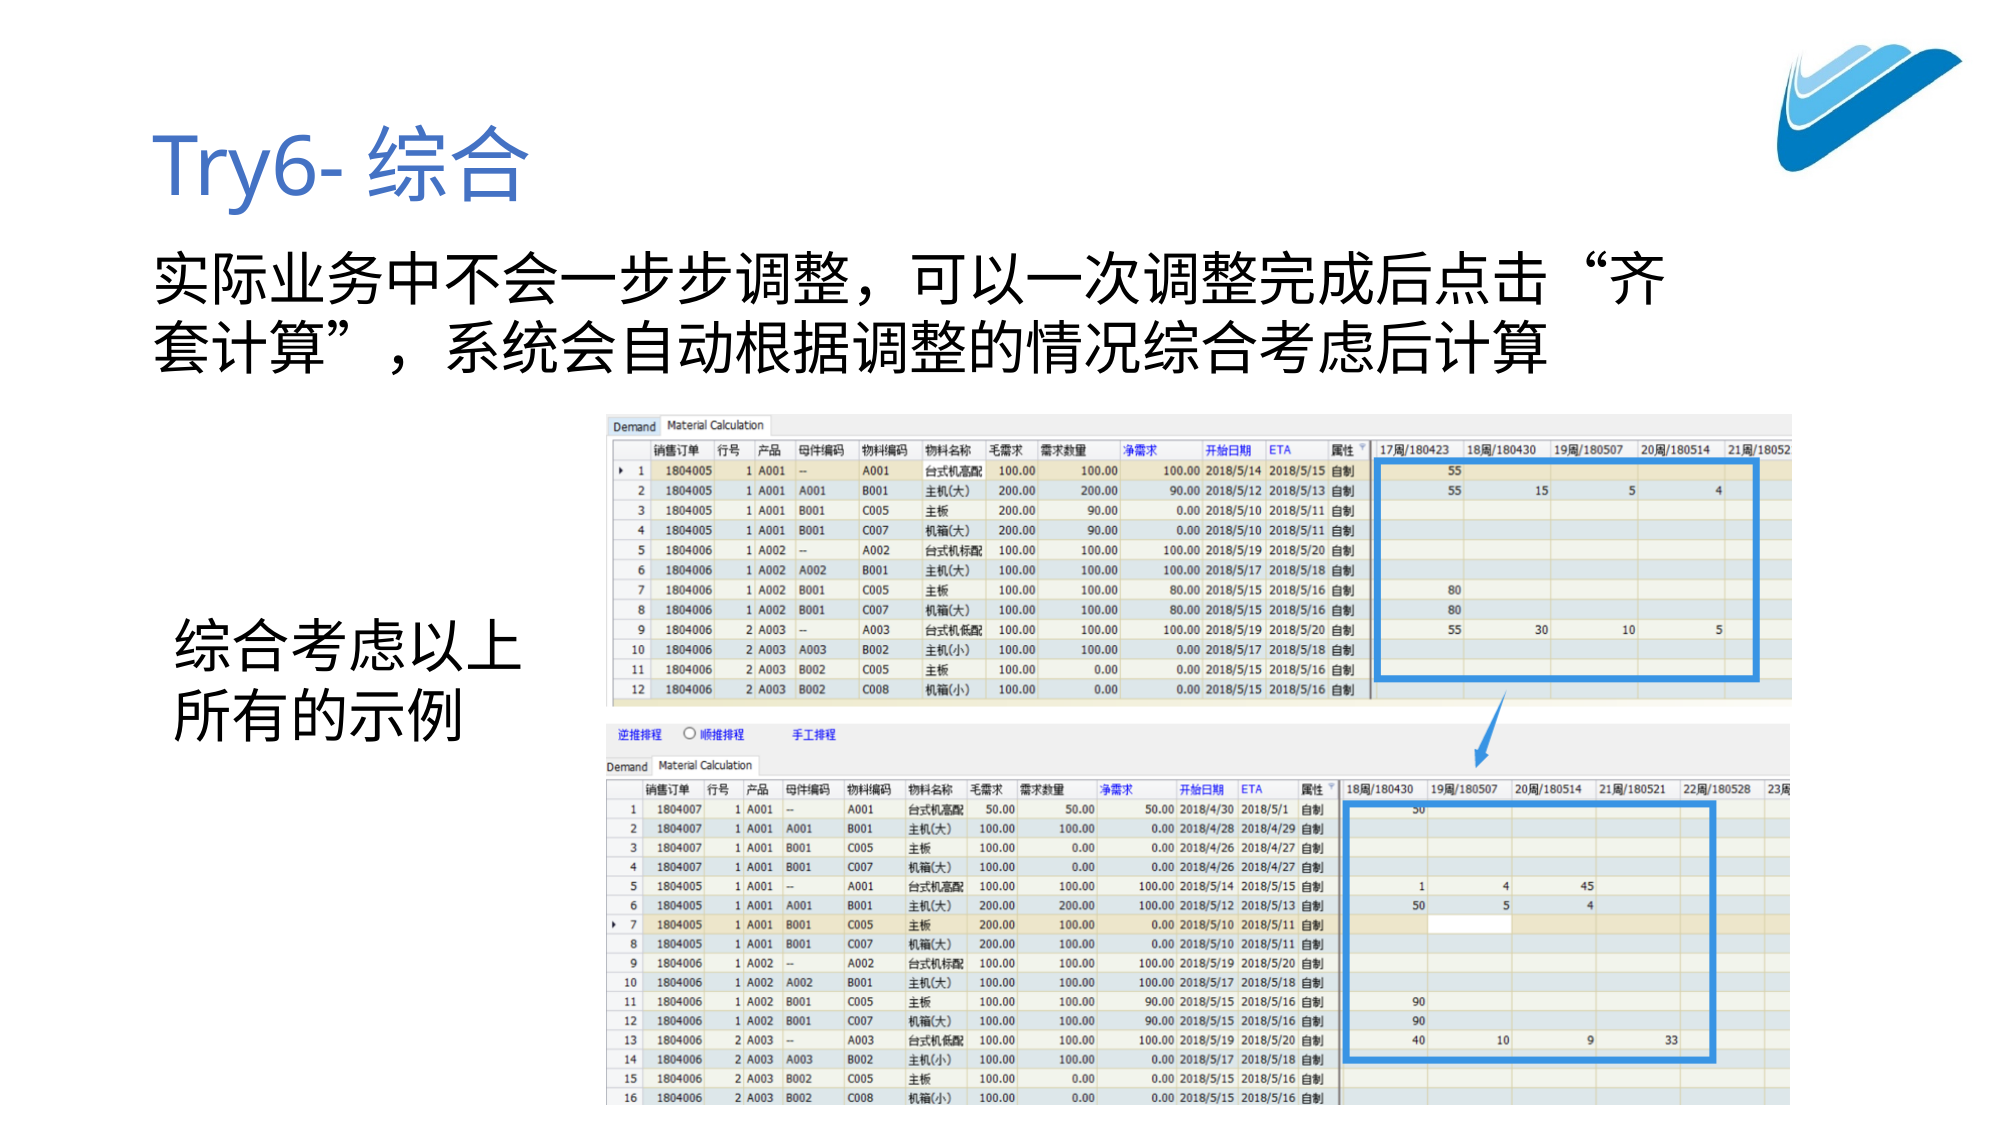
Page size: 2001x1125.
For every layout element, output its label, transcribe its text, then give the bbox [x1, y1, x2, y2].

picture [1742, 9, 1982, 198]
text_box 综合考虑以上所有的示例 [158, 602, 547, 757]
title Try6-综合 [137, 59, 1425, 234]
picture [606, 412, 1793, 1105]
text_box 实际业务中不会一步步调整，可以一次调整完成后点击“齐套计算”，系统会自动根据调整的情况综合考虑后计算 [137, 234, 1701, 390]
